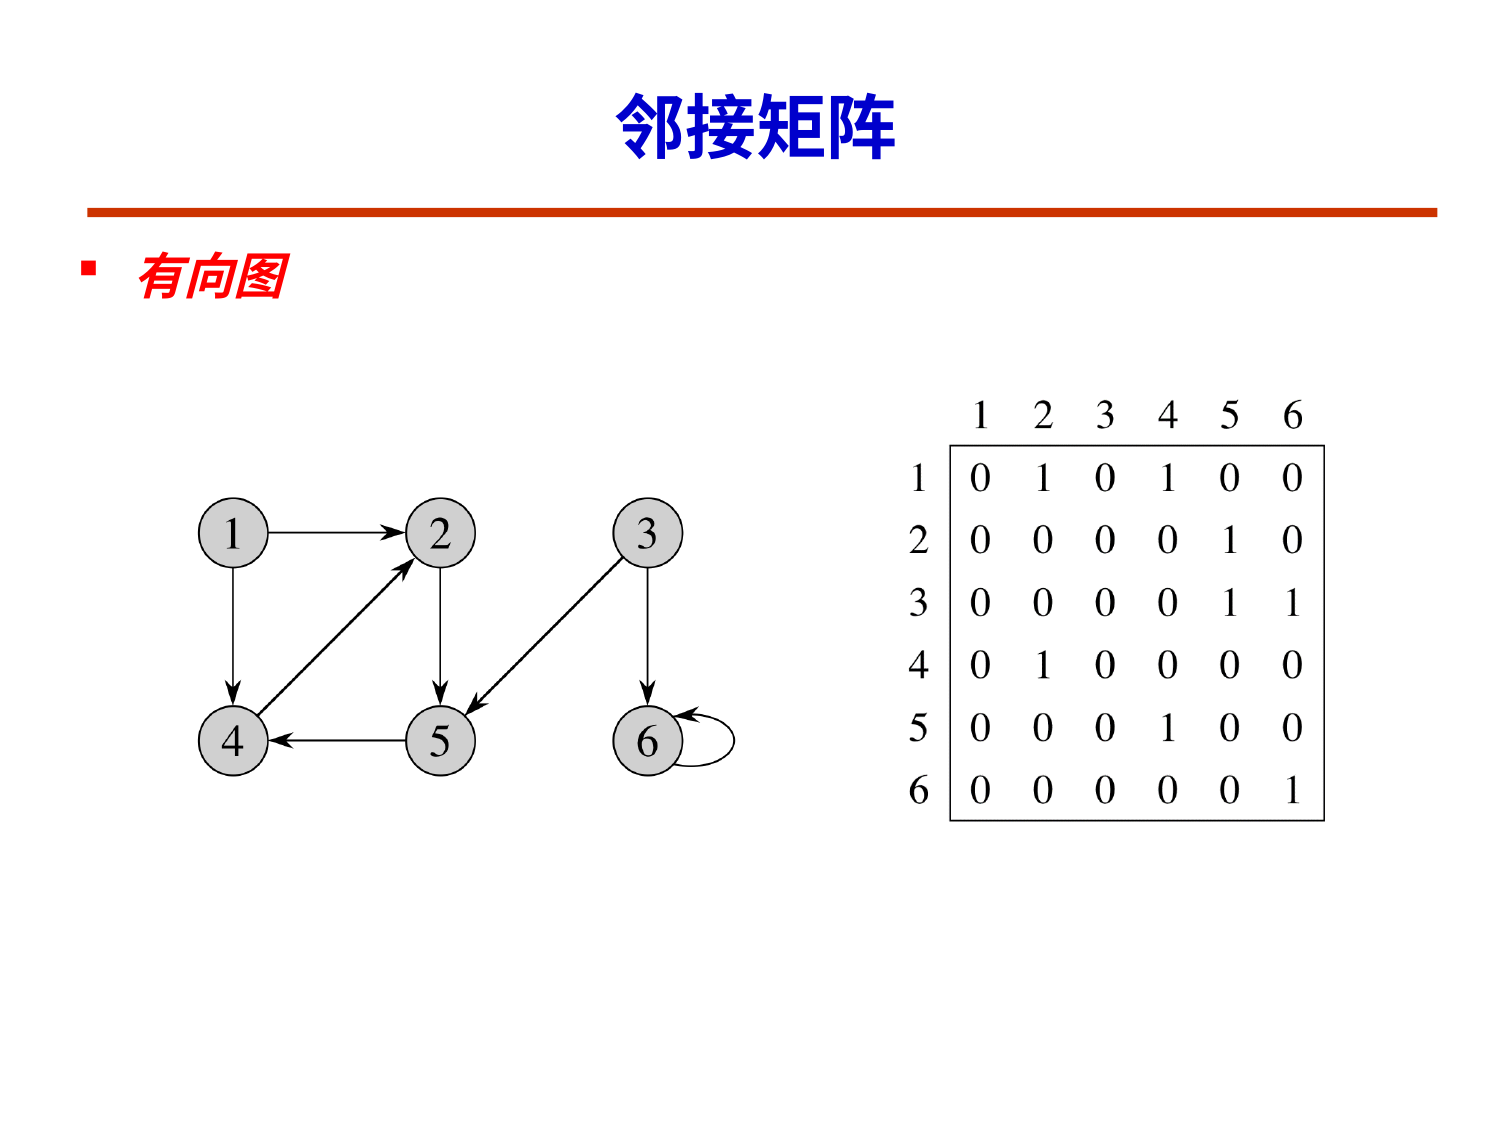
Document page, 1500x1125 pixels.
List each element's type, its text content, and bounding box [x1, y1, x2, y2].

text_box 邻接矩阵 [62, 49, 1450, 200]
title 有向图 [62, 224, 1413, 325]
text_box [197, 399, 1326, 847]
